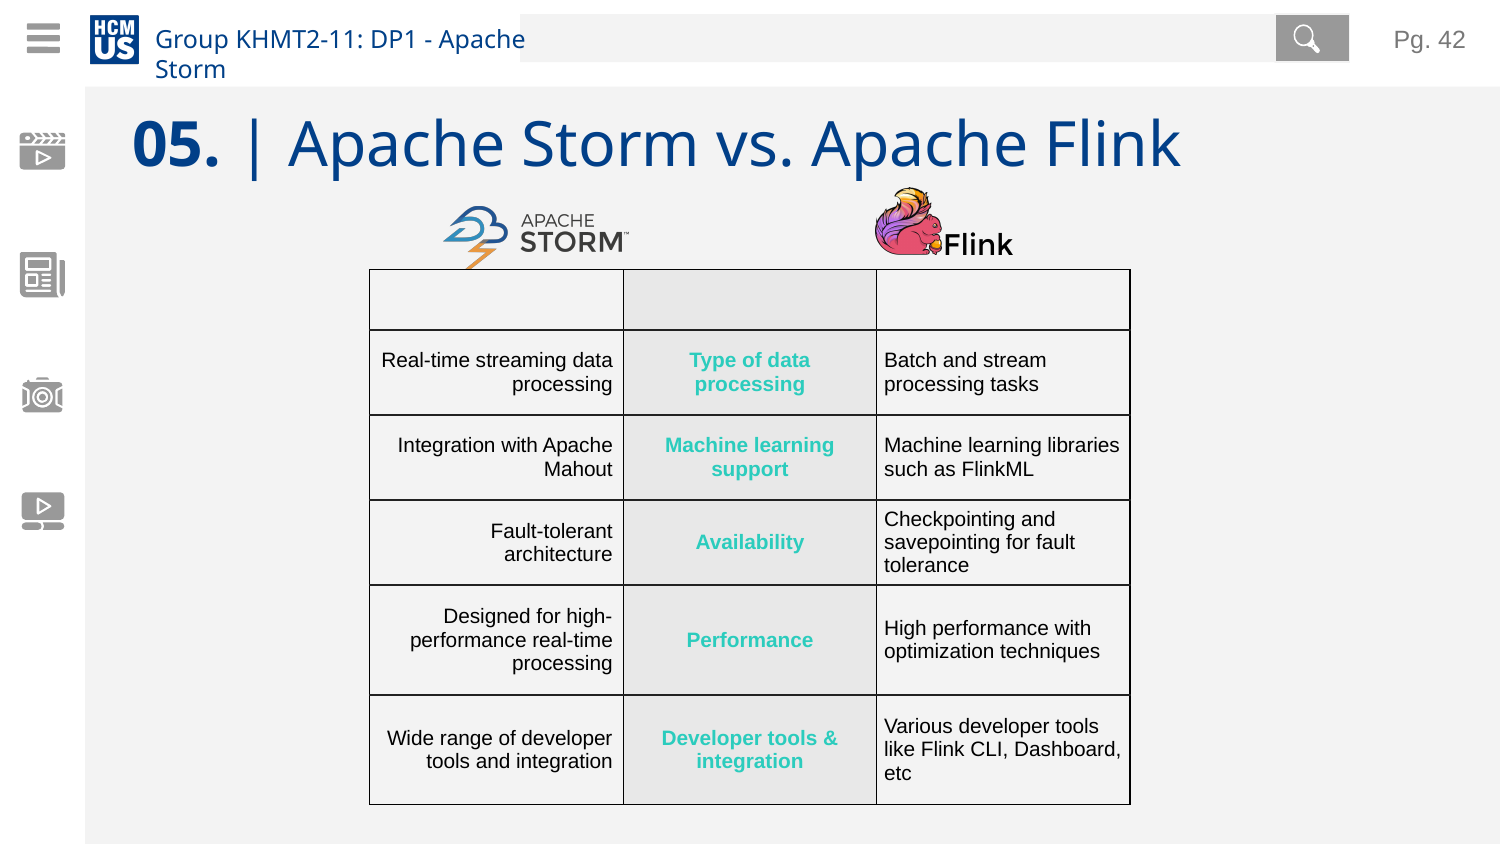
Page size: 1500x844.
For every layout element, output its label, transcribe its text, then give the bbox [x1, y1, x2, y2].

picture [87, 12, 142, 67]
title 05. | Apache Storm vs. Apache Flink [116, 88, 1383, 195]
picture [443, 206, 629, 269]
table_cell Type of data processing [624, 331, 876, 414]
table_header [624, 270, 876, 329]
table_cell Performance [624, 586, 876, 694]
table_cell Machine learning support [624, 416, 876, 499]
table_cell Developer tools & integration [624, 696, 876, 804]
slide_number Pg. ‹#› [1143, 15, 1482, 61]
table_header [370, 270, 623, 329]
table_cell Fault-tolerant architecture [370, 501, 623, 584]
table_cell Designed for high-performance real-time processing [370, 586, 623, 694]
table_cell Wide range of developer tools and integration [370, 696, 623, 804]
table_cell Availability [624, 501, 876, 584]
table_cell Real-time streaming data processing [370, 331, 623, 414]
picture [875, 186, 1013, 255]
table_cell High performance with optimization techniques [877, 586, 1129, 694]
table_cell Machine learning libraries such as FlinkML [877, 416, 1129, 499]
table_cell Integration with Apache Mahout [370, 416, 623, 499]
table_header [877, 270, 1129, 329]
table_cell Various developer tools like Flink CLI, Dashboard, etc [877, 696, 1129, 804]
table_cell Batch and stream processing tasks [877, 331, 1129, 414]
table_cell Checkpointing and savepointing for fault tolerance [877, 501, 1129, 584]
